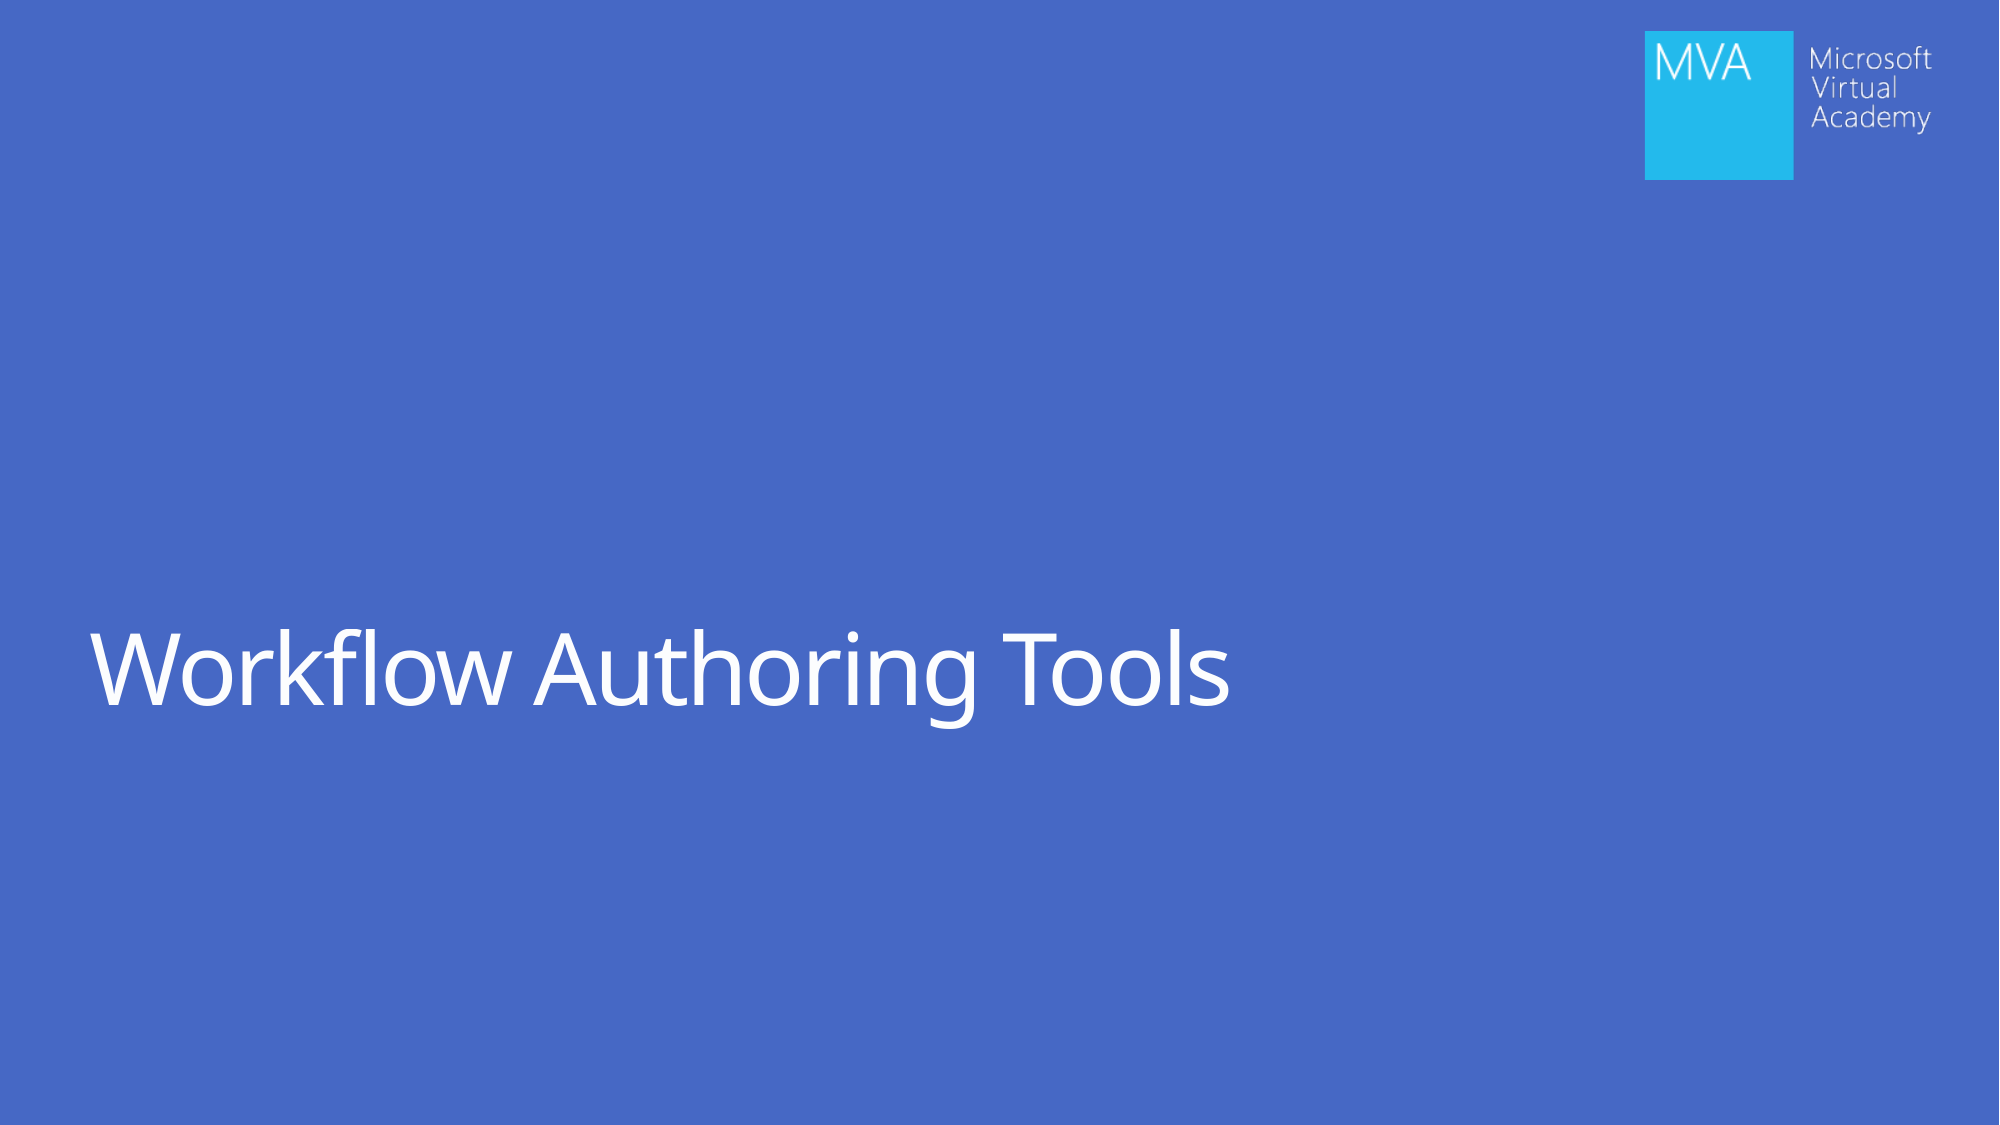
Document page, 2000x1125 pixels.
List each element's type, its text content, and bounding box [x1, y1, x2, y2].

title Workflow Authoring Tools [89, 619, 1953, 937]
picture [1644, 31, 1978, 180]
